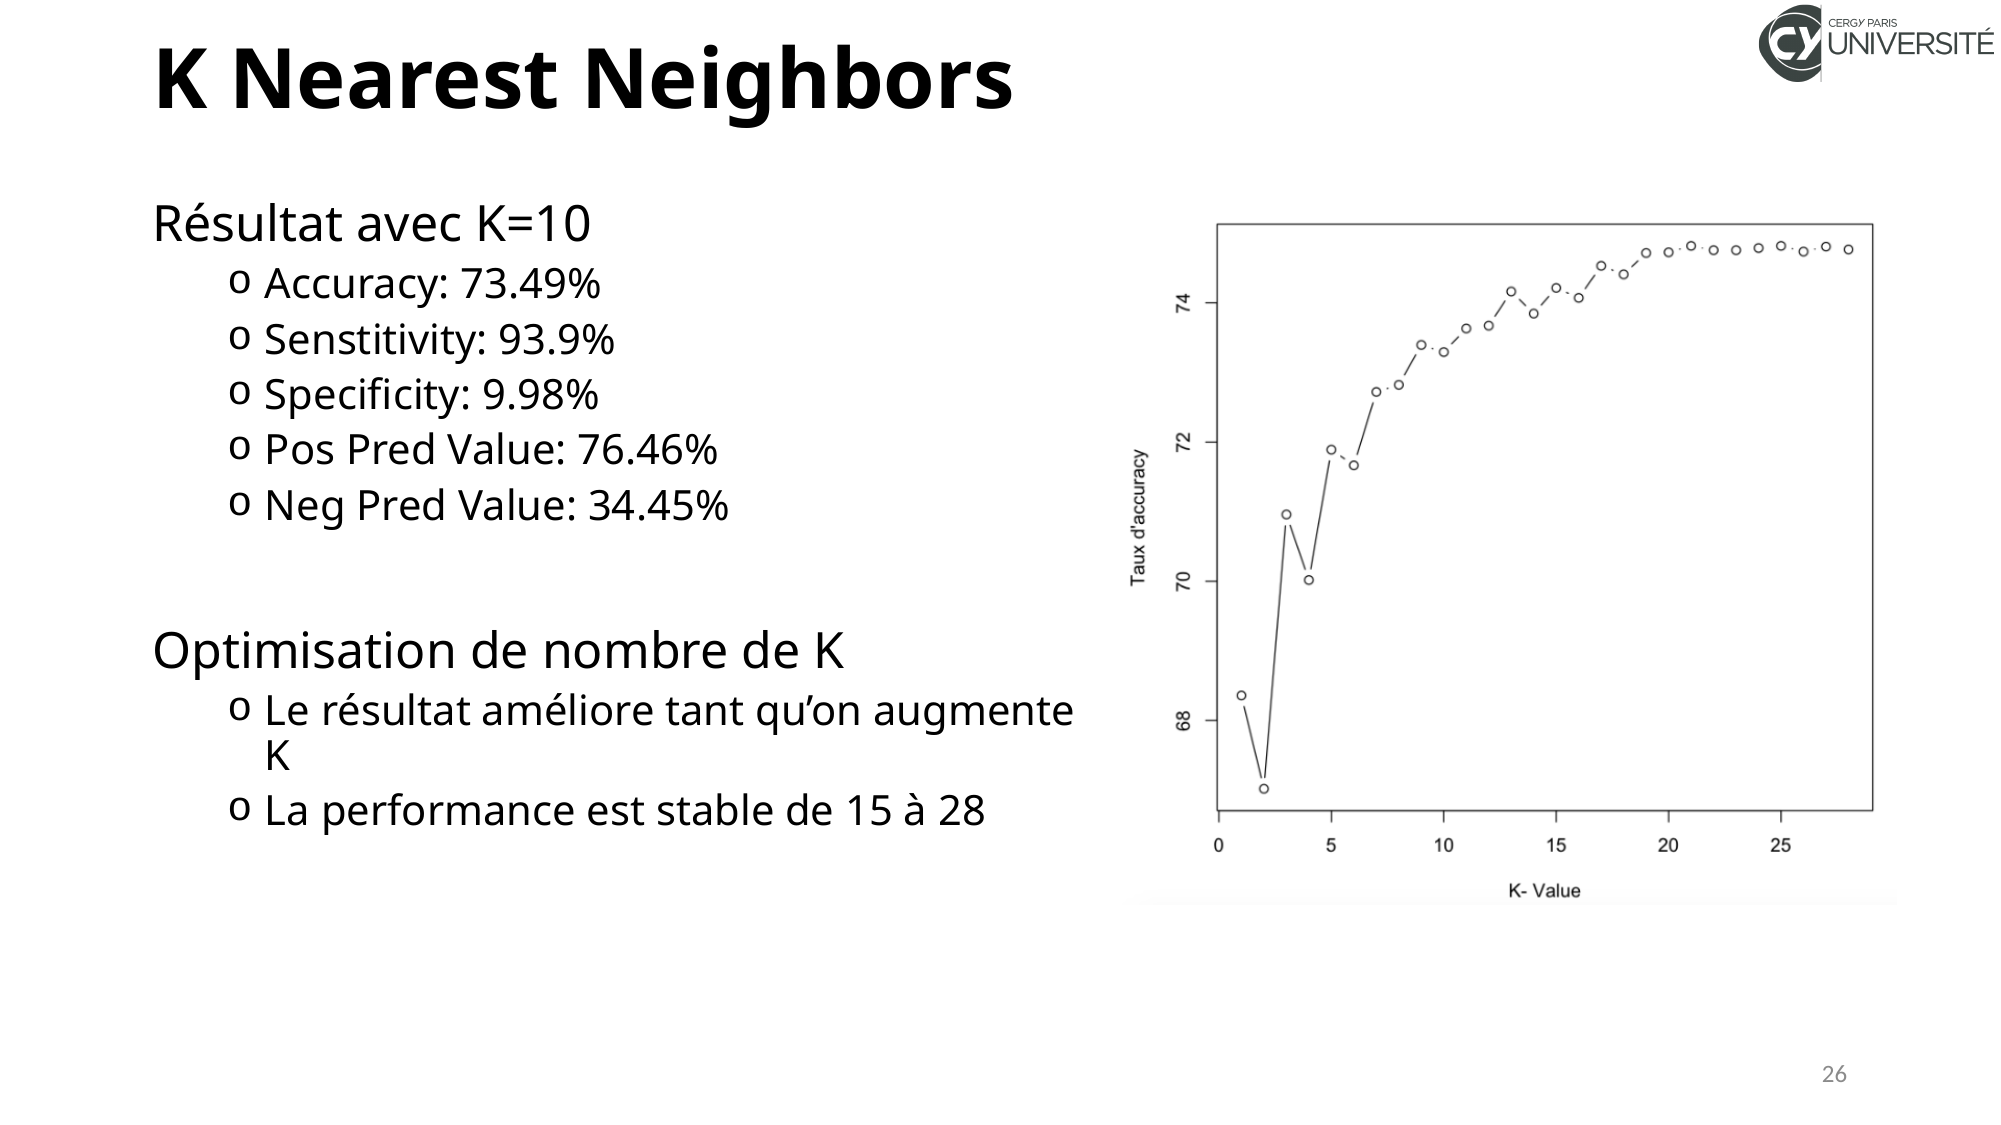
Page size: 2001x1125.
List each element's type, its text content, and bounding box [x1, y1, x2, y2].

title K Nearest Neighbors [137, 0, 1863, 191]
picture [1117, 194, 1897, 905]
slide_number 26 [1412, 1042, 1863, 1103]
list Résultat avec K=10 Accuracy: 73.49% Senstitivity: 93.9% Specificity: 9.98% Pos Pred Value: 76.46% Neg Pred Value: 34.45% Optimisation de nombre de K Le résultat améliore tant qu’on augmente K La performance est stable de 15 à 28 [137, 190, 1098, 905]
picture [1863, 3, 1994, 82]
